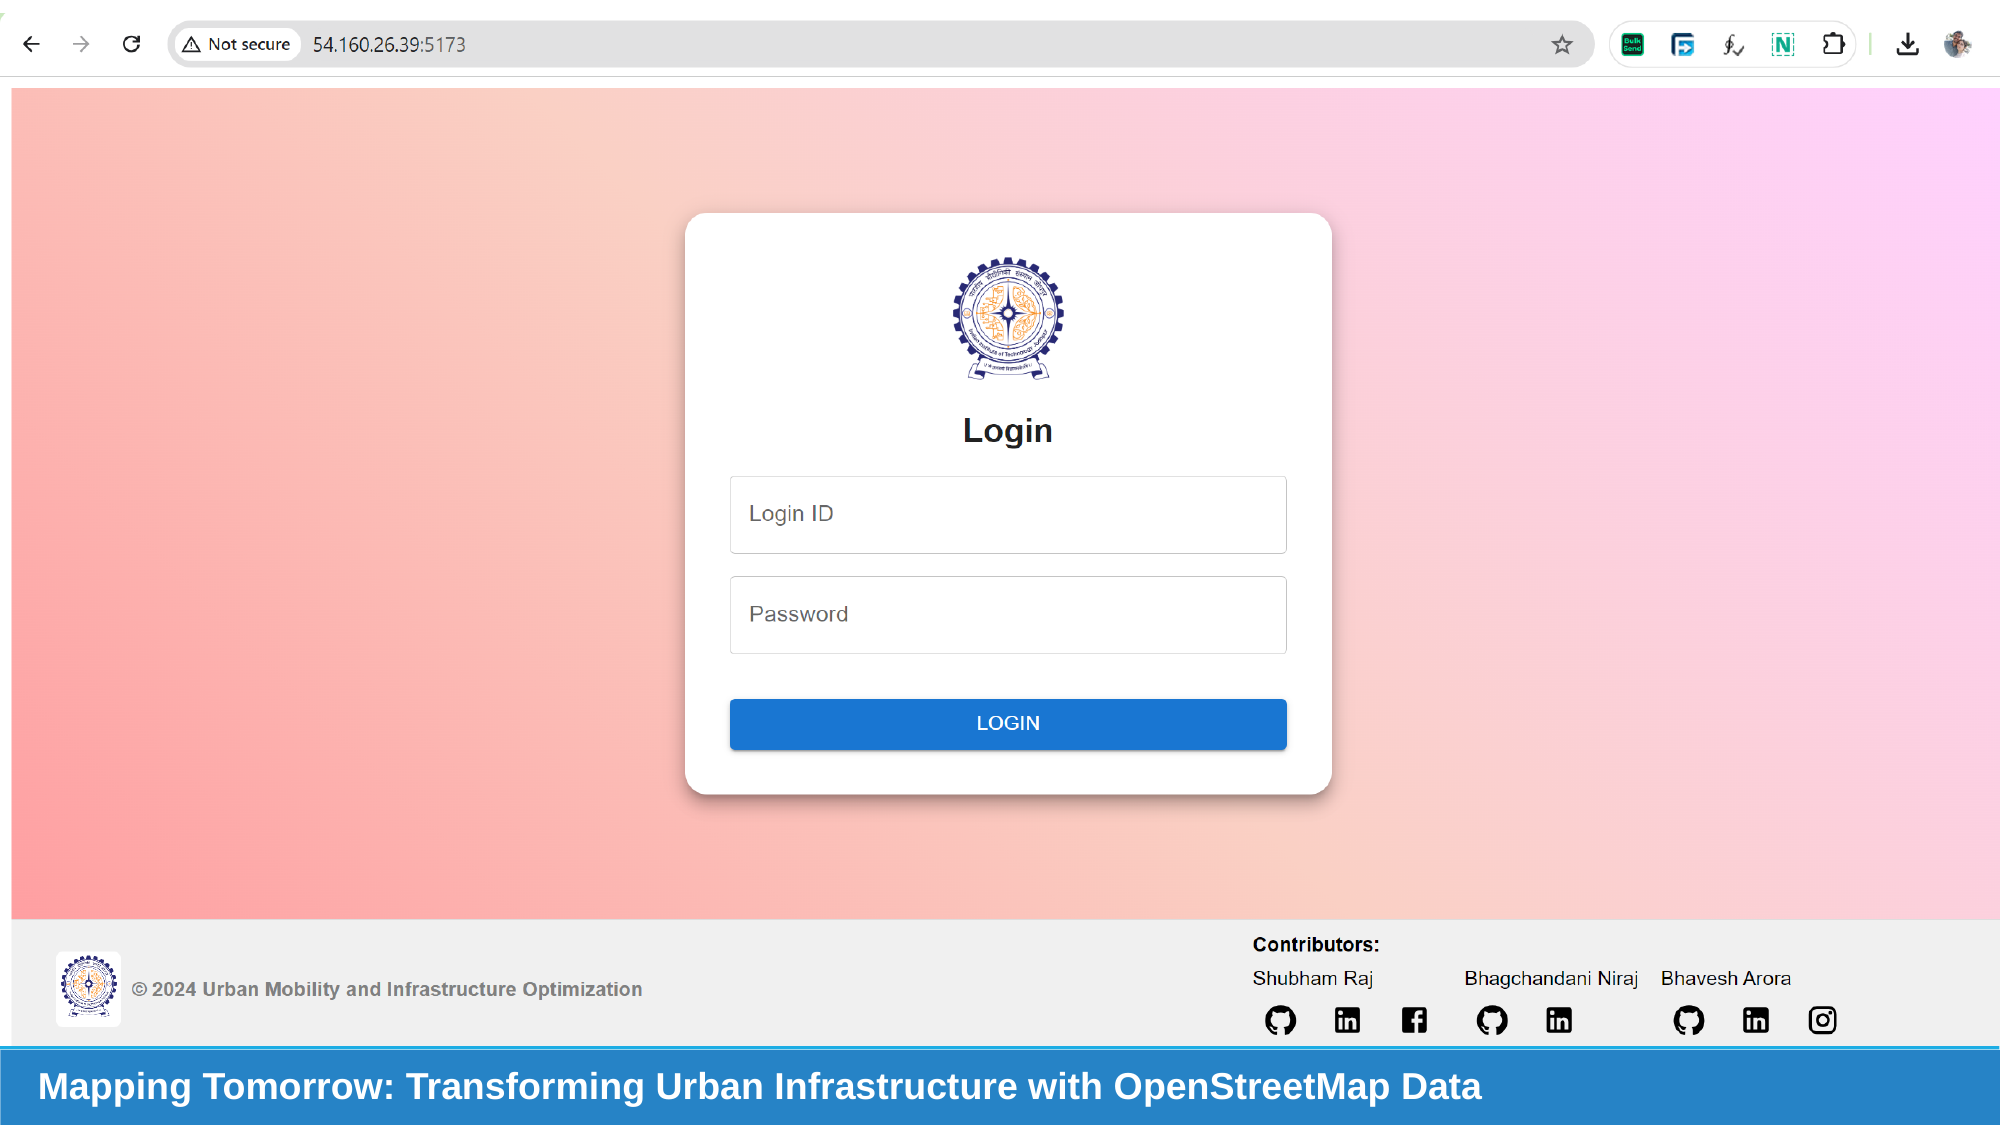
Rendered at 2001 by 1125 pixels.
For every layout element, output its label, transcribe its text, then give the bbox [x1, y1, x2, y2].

picture [0, 13, 2000, 1047]
text_box Mapping Tomorrow: Transforming Urban Infrastructure with OpenStreetMap Data [23, 1055, 1782, 1115]
